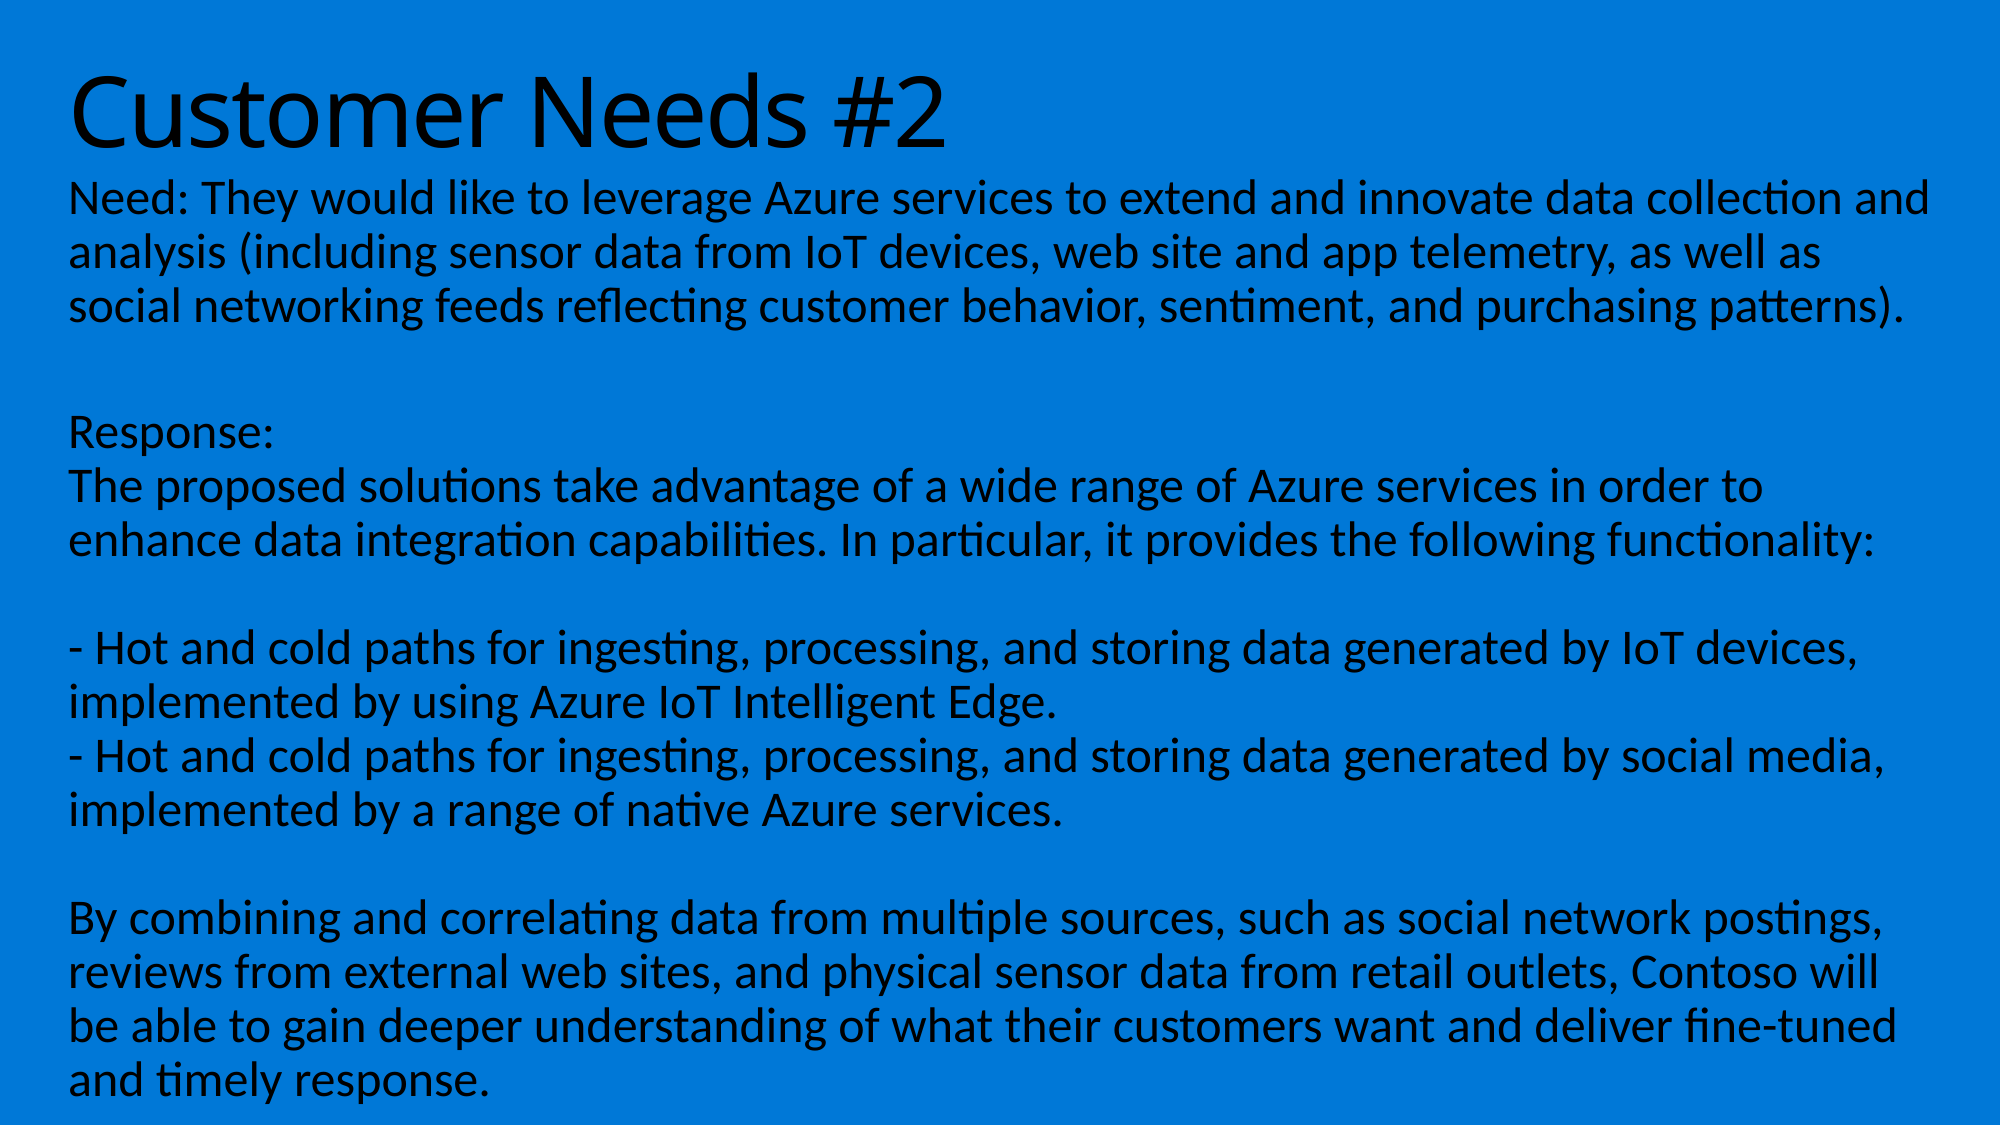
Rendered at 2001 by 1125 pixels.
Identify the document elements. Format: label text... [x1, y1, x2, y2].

list Need: They would like to leverage Azure services to extend and innovate data collection and analysis (including sensor data from IoT devices, web site and app telemetry, as well as social networking feeds reflecting customer behavior, sentiment, and purchasing patterns). Response: The proposed solutions take advantage of a wide range of Azure services in order to enhance data integration capabilities. In particular, it provides the following functionality: - Hot and cold paths for ingesting, processing, and storing data generated by IoT devices, implemented by using Azure IoT Intelligent Edge. - Hot and cold paths for ingesting, processing, and storing data generated by social media, implemented by a range of native Azure services. By combining and correlating data from multiple sources, such as social network postings, reviews from external web sites, and physical sensor data from retail outlets, Contoso will be able to gain deeper understanding of what their customers want and deliver fine-tuned and timely response. [44, 156, 1956, 1125]
title Customer Needs #2 [44, 47, 1957, 196]
